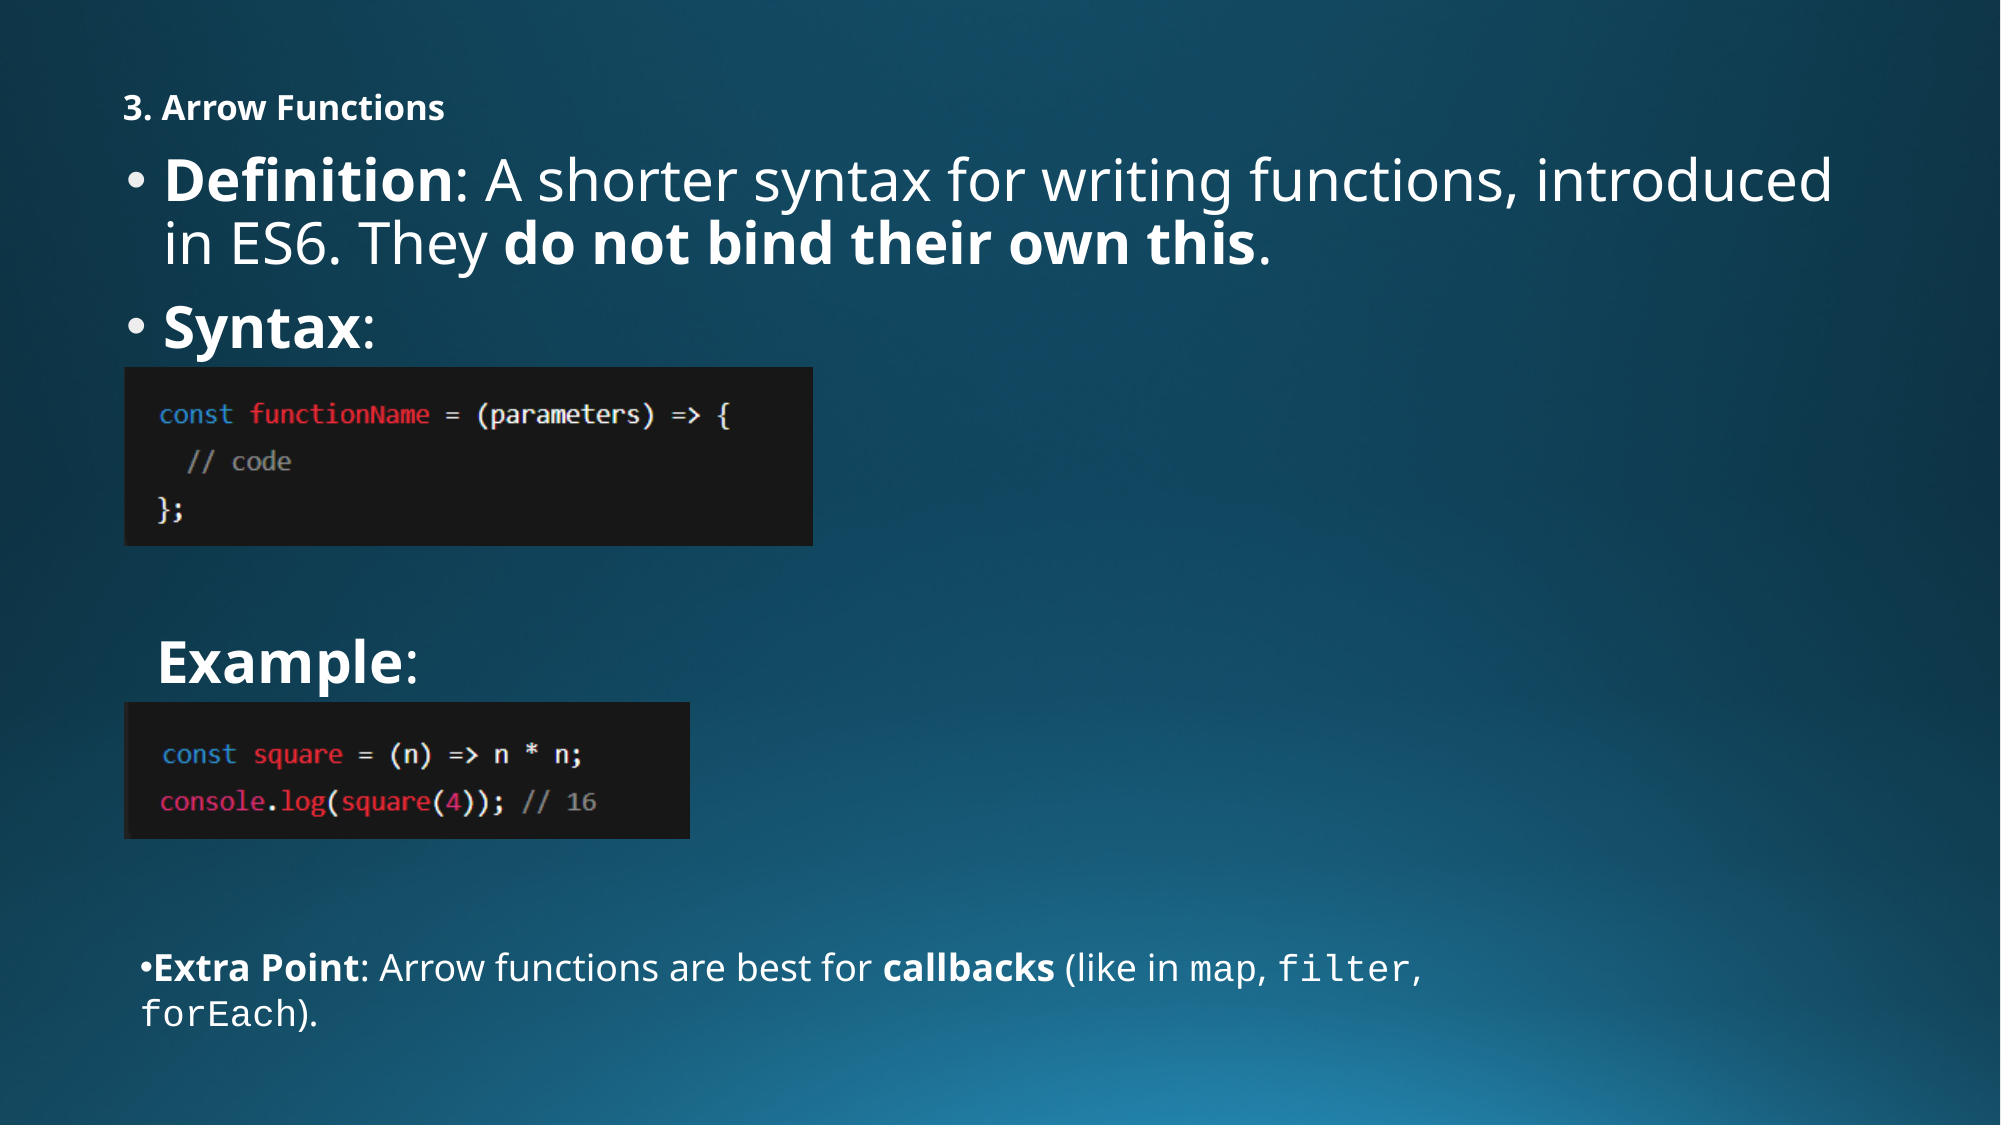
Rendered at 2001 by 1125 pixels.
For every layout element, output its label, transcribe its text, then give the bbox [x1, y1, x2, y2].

text_box Extra Point: Arrow functions are best for callbacks (like in map, filter, forEach). [124, 936, 1607, 1042]
picture [0, 0, 2001, 1125]
list Definition: A shorter syntax for writing functions, introduced in ES6. They do not bind their own this. Syntax: Example: [111, 143, 1876, 948]
title 3. Arrow Functions [107, 81, 1875, 178]
